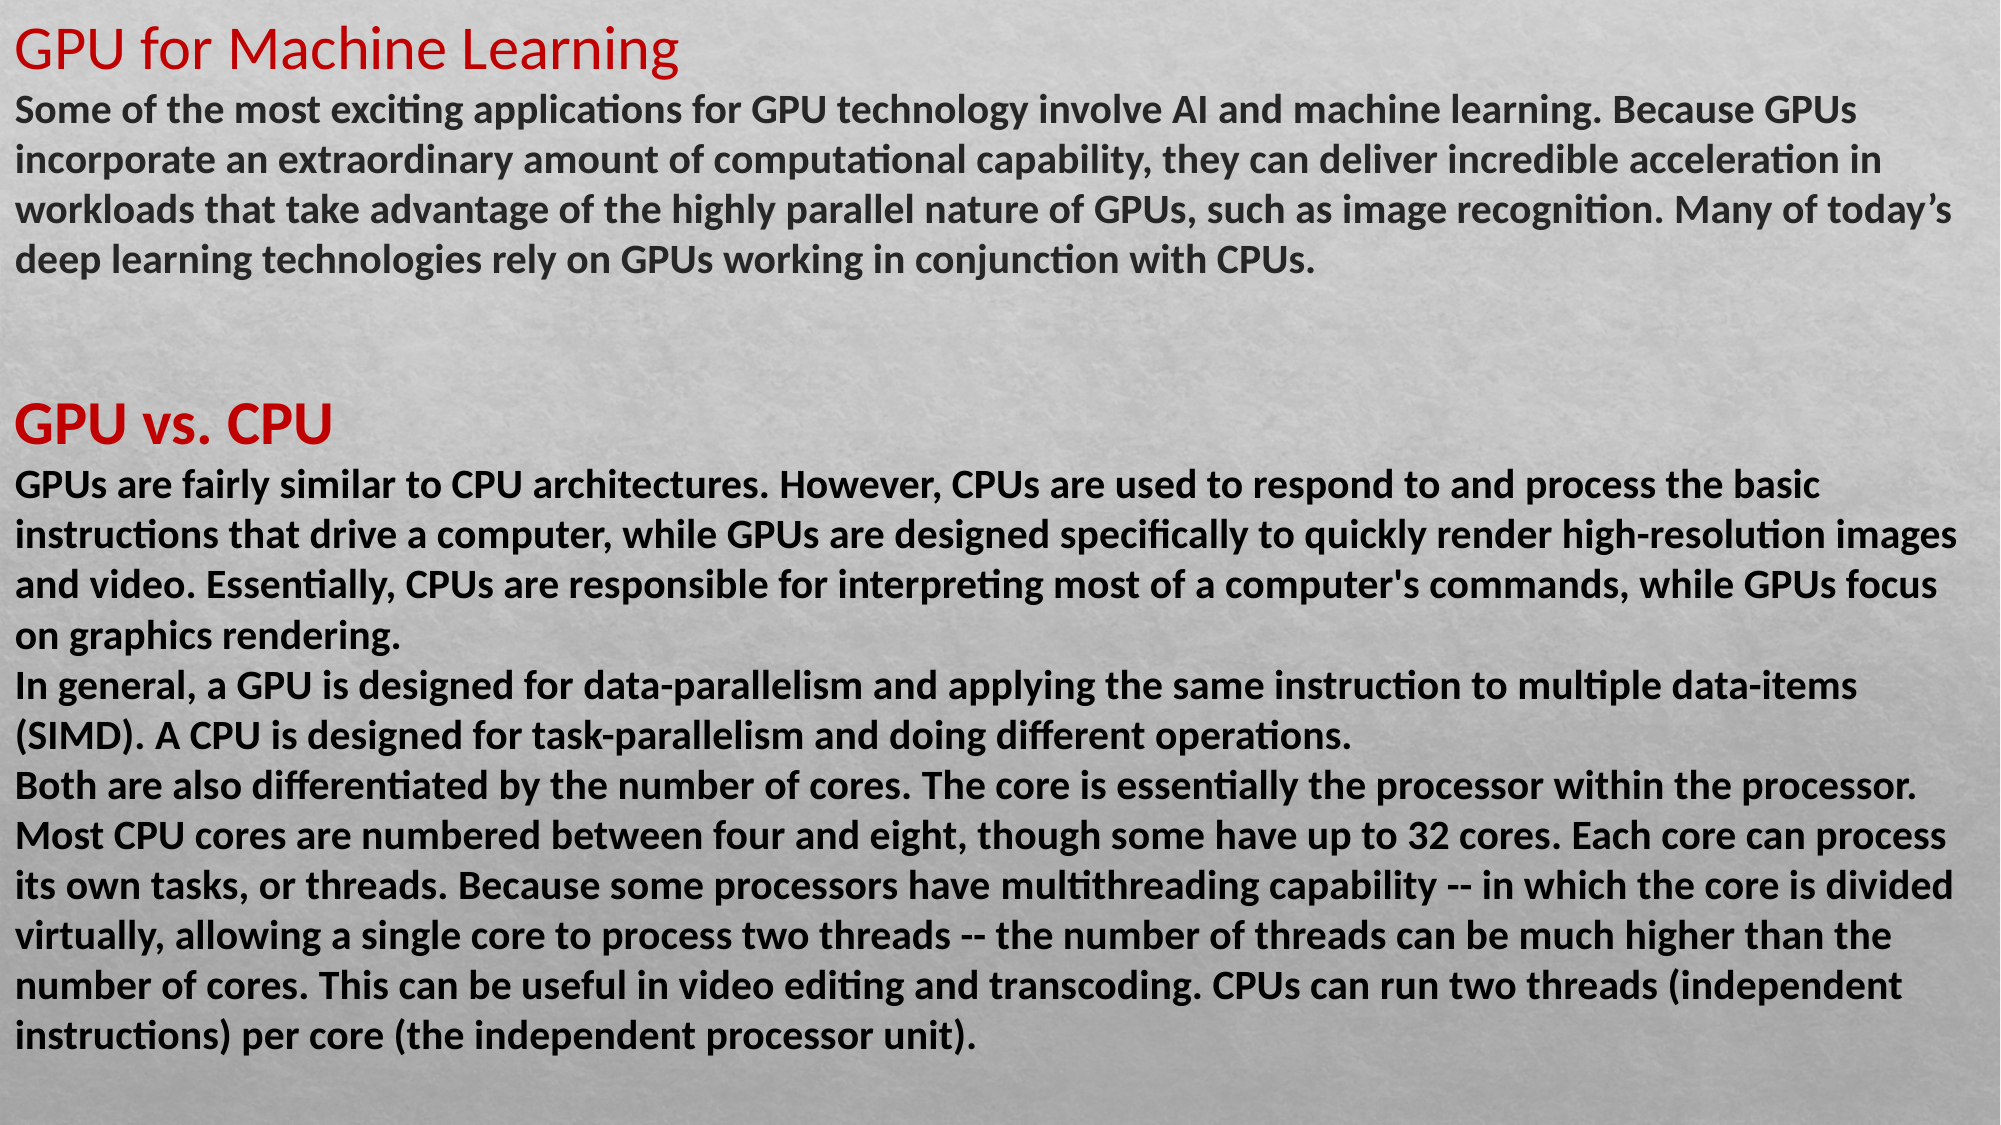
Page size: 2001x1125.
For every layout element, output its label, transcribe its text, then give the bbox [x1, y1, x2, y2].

text_box GPU for Machine Learning Some of the most exciting applications for GPU technology involve AI and machine learning. Because GPUs incorporate an extraordinary amount of computational capability, they can deliver incredible acceleration in workloads that take advantage of the highly parallel nature of GPUs, such as image recognition. Many of today’s deep learning technologies rely on GPUs working in conjunction with CPUs. GPU vs. CPU GPUs are fairly similar to CPU architectures. However, CPUs are used to respond to and process the basic instructions that drive a computer, while GPUs are designed specifically to quickly render high-resolution images and video. Essentially, CPUs are responsible for interpreting most of a computer's commands, while GPUs focus on graphics rendering. In general, a GPU is designed for data-parallelism and applying the same instruction to multiple data-items (SIMD). A CPU is designed for task-parallelism and doing different operations. Both are also differentiated by the number of cores. The core is essentially the processor within the processor. Most CPU cores are numbered between four and eight, though some have up to 32 cores. Each core can process its own tasks, or threads. Because some processors have multithreading capability -- in which the core is divided virtually, allowing a single core to process two threads -- the number of threads can be much higher than the number of cores. This can be useful in video editing and transcoding. CPUs can run two threads (independent instructions) per core (the independent processor unit). [0, 0, 2000, 1065]
